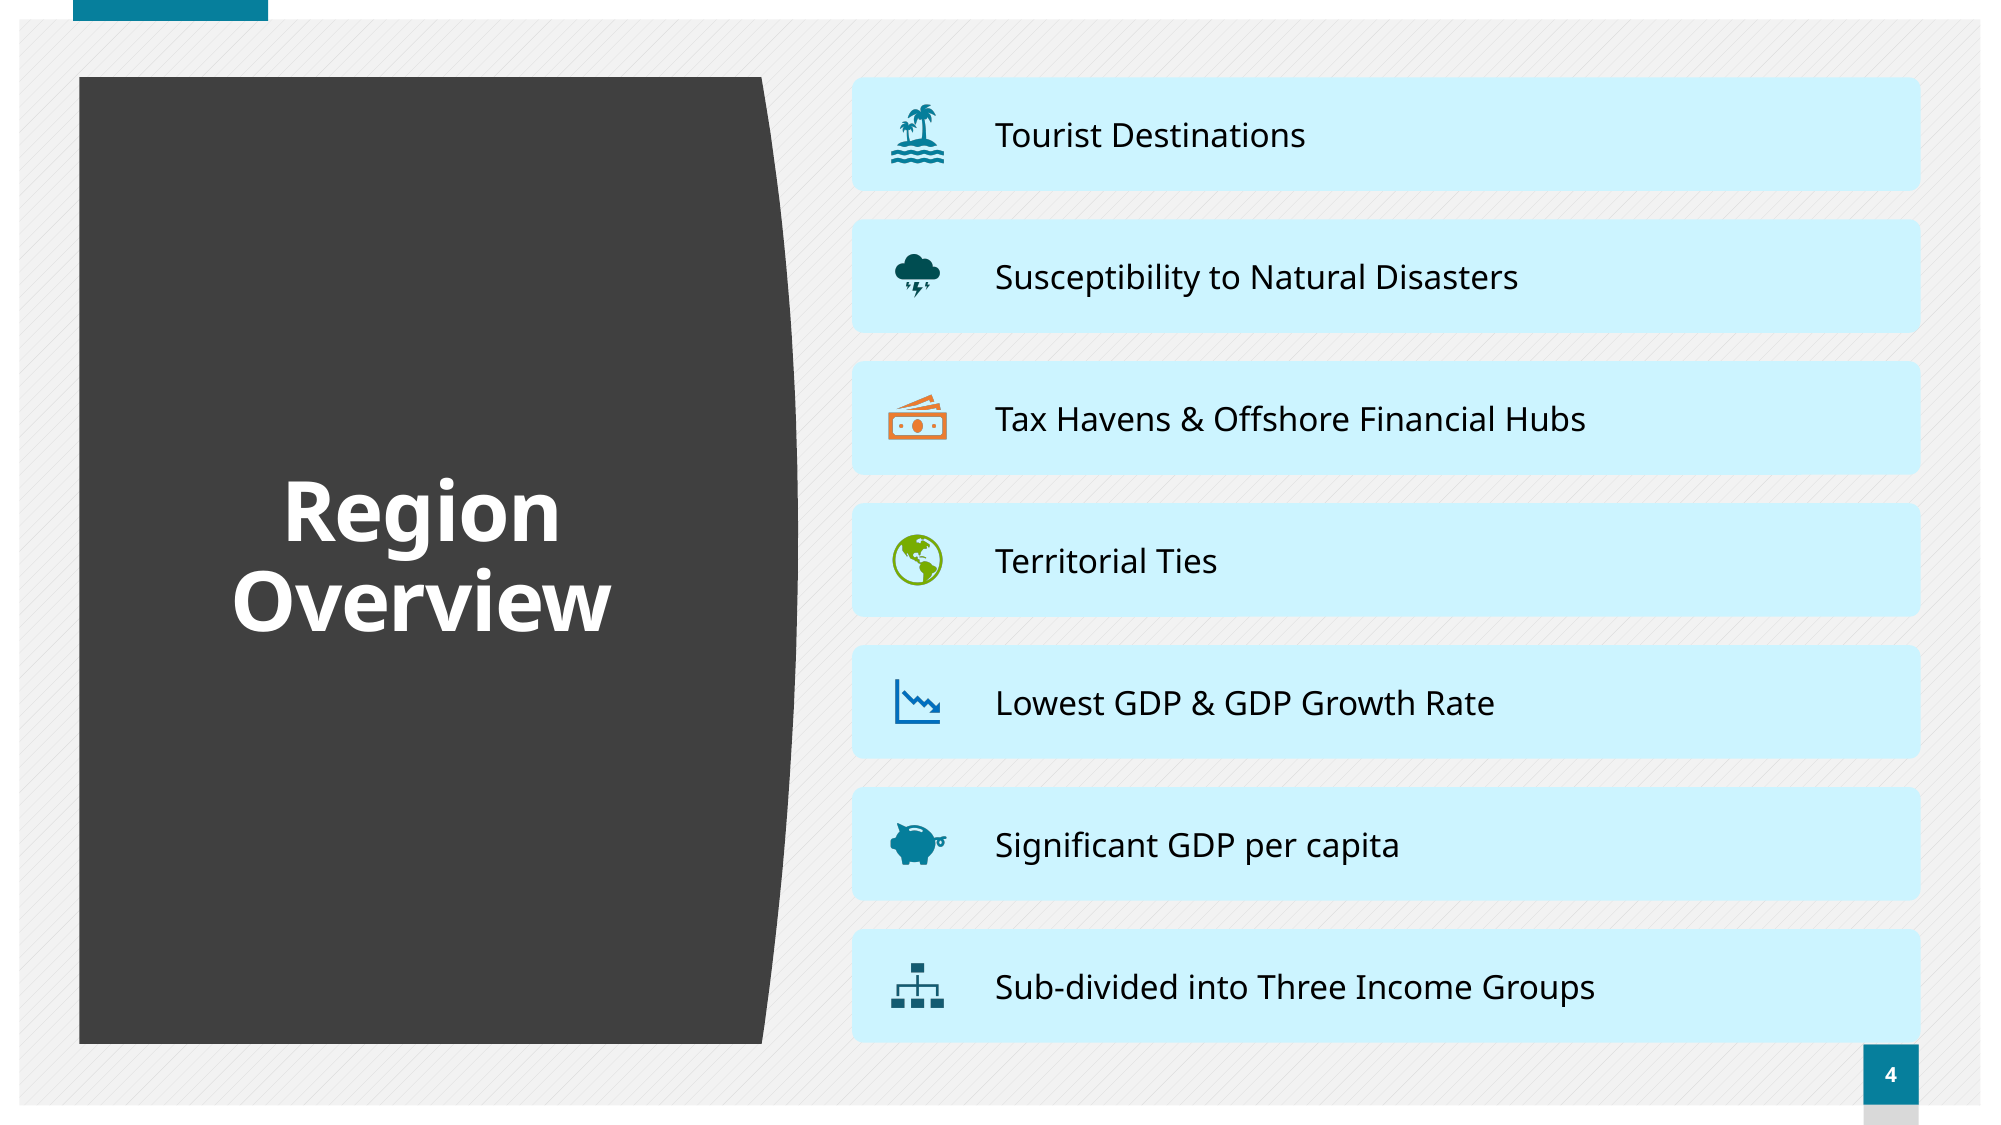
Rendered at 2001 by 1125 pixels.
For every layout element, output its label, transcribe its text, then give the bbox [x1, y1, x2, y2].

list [852, 77, 1921, 1043]
title Region Overview [141, 166, 702, 953]
text_box [78, 76, 800, 1045]
